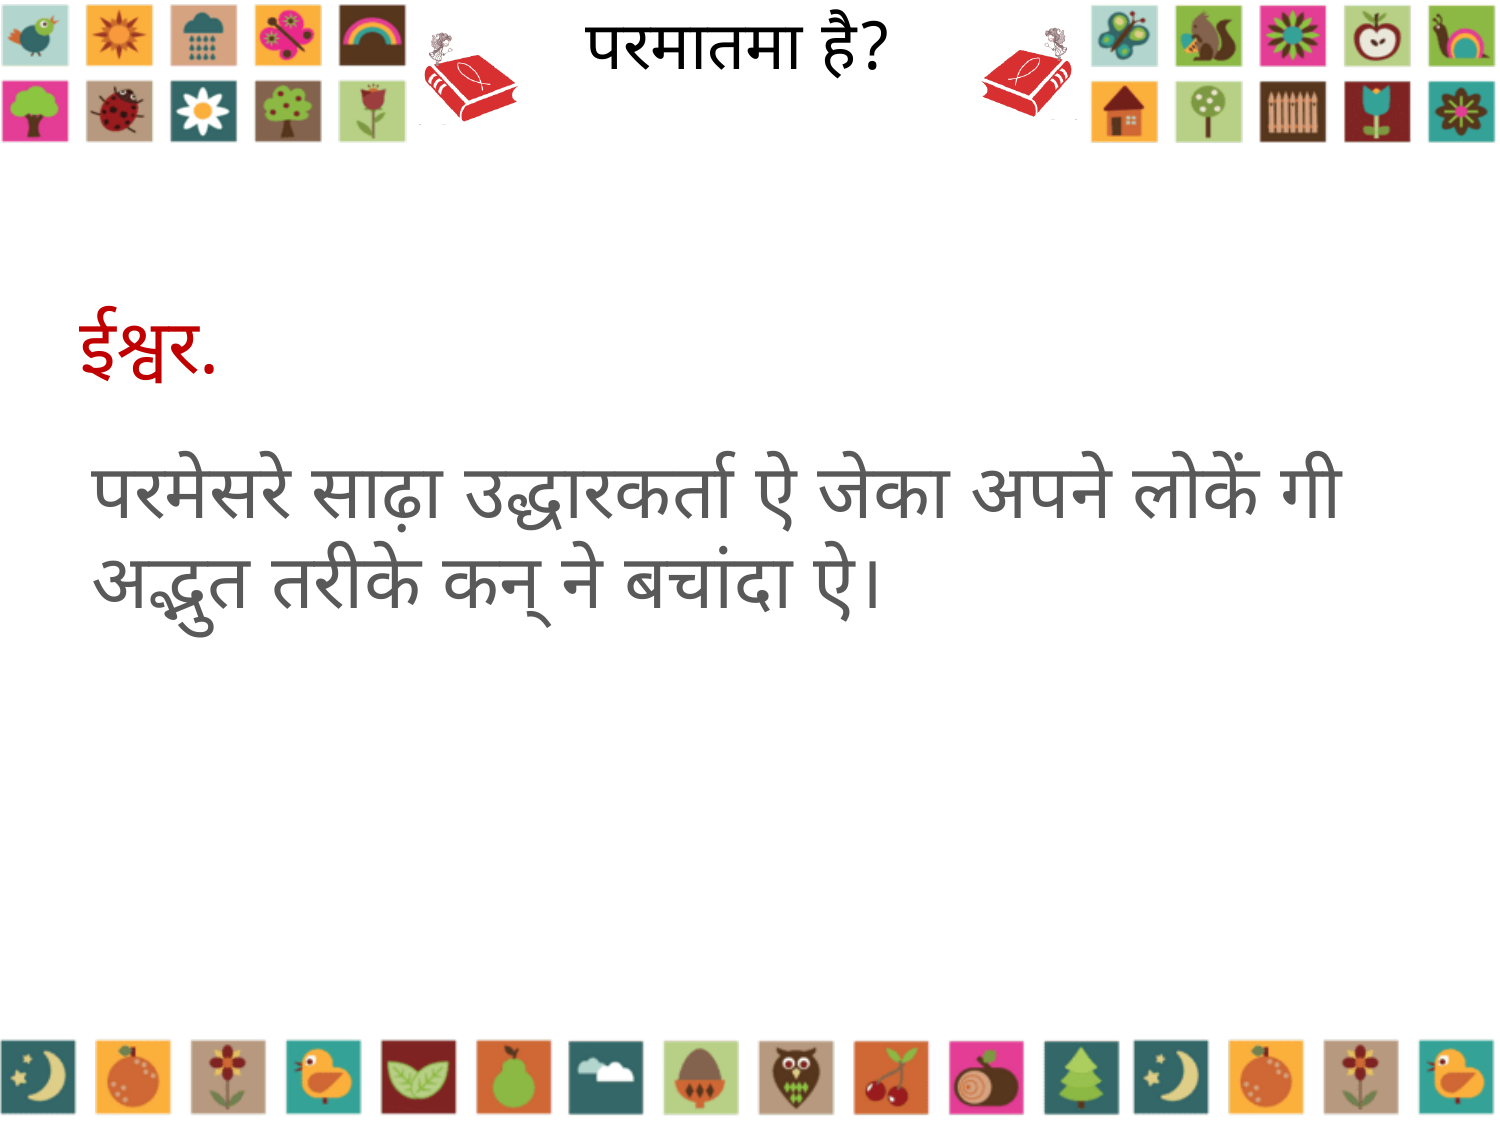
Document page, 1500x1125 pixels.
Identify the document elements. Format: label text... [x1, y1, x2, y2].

picture [950, 3, 1500, 150]
text_box परमातमा है? [414, 0, 1080, 91]
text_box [0, 1028, 1500, 1118]
text_box ईश्वर. [64, 290, 1412, 396]
picture [0, 3, 550, 150]
text_box परमेसरे साढ़ा उद्धारकर्ता ऐ जेका अपने लोकें गी अद्भुत तरीके कन् ने बचांदा ऐ। [76, 436, 1424, 632]
